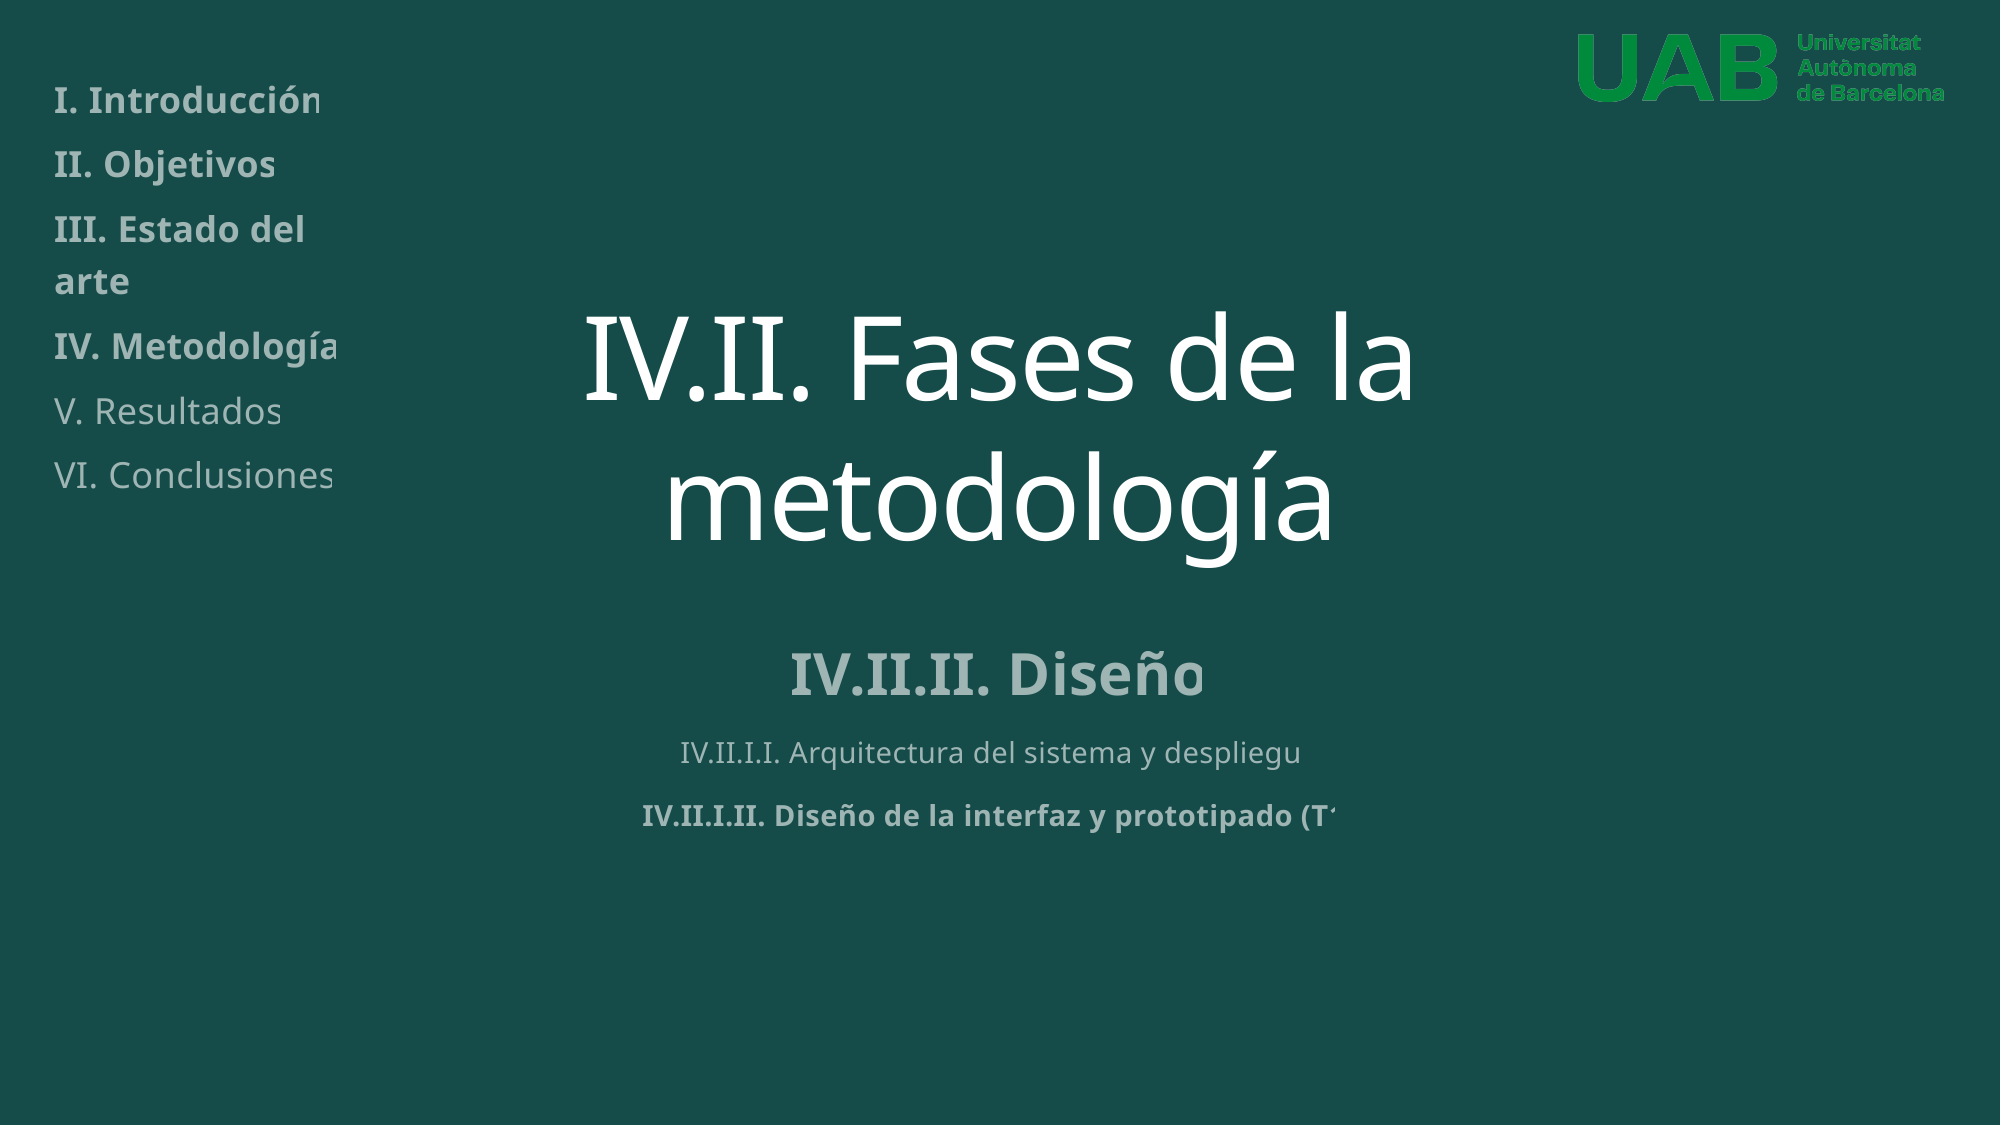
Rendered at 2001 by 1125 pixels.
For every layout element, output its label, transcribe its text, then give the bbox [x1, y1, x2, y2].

subtitle IV.II.II. Diseño IV.II.I.I. Arquitectura del sistema y despliegue IV.II.I.II. Diseño de la interfaz y prototipado (T1) [433, 623, 1567, 947]
text_box I. Introducción II. Objetivos III. Estado del arte IV. Metodología V. Resultados VI. Conclusiones [54, 68, 345, 509]
title IV.II. Fases de la metodología [433, 79, 1567, 565]
picture [1576, 34, 1946, 103]
